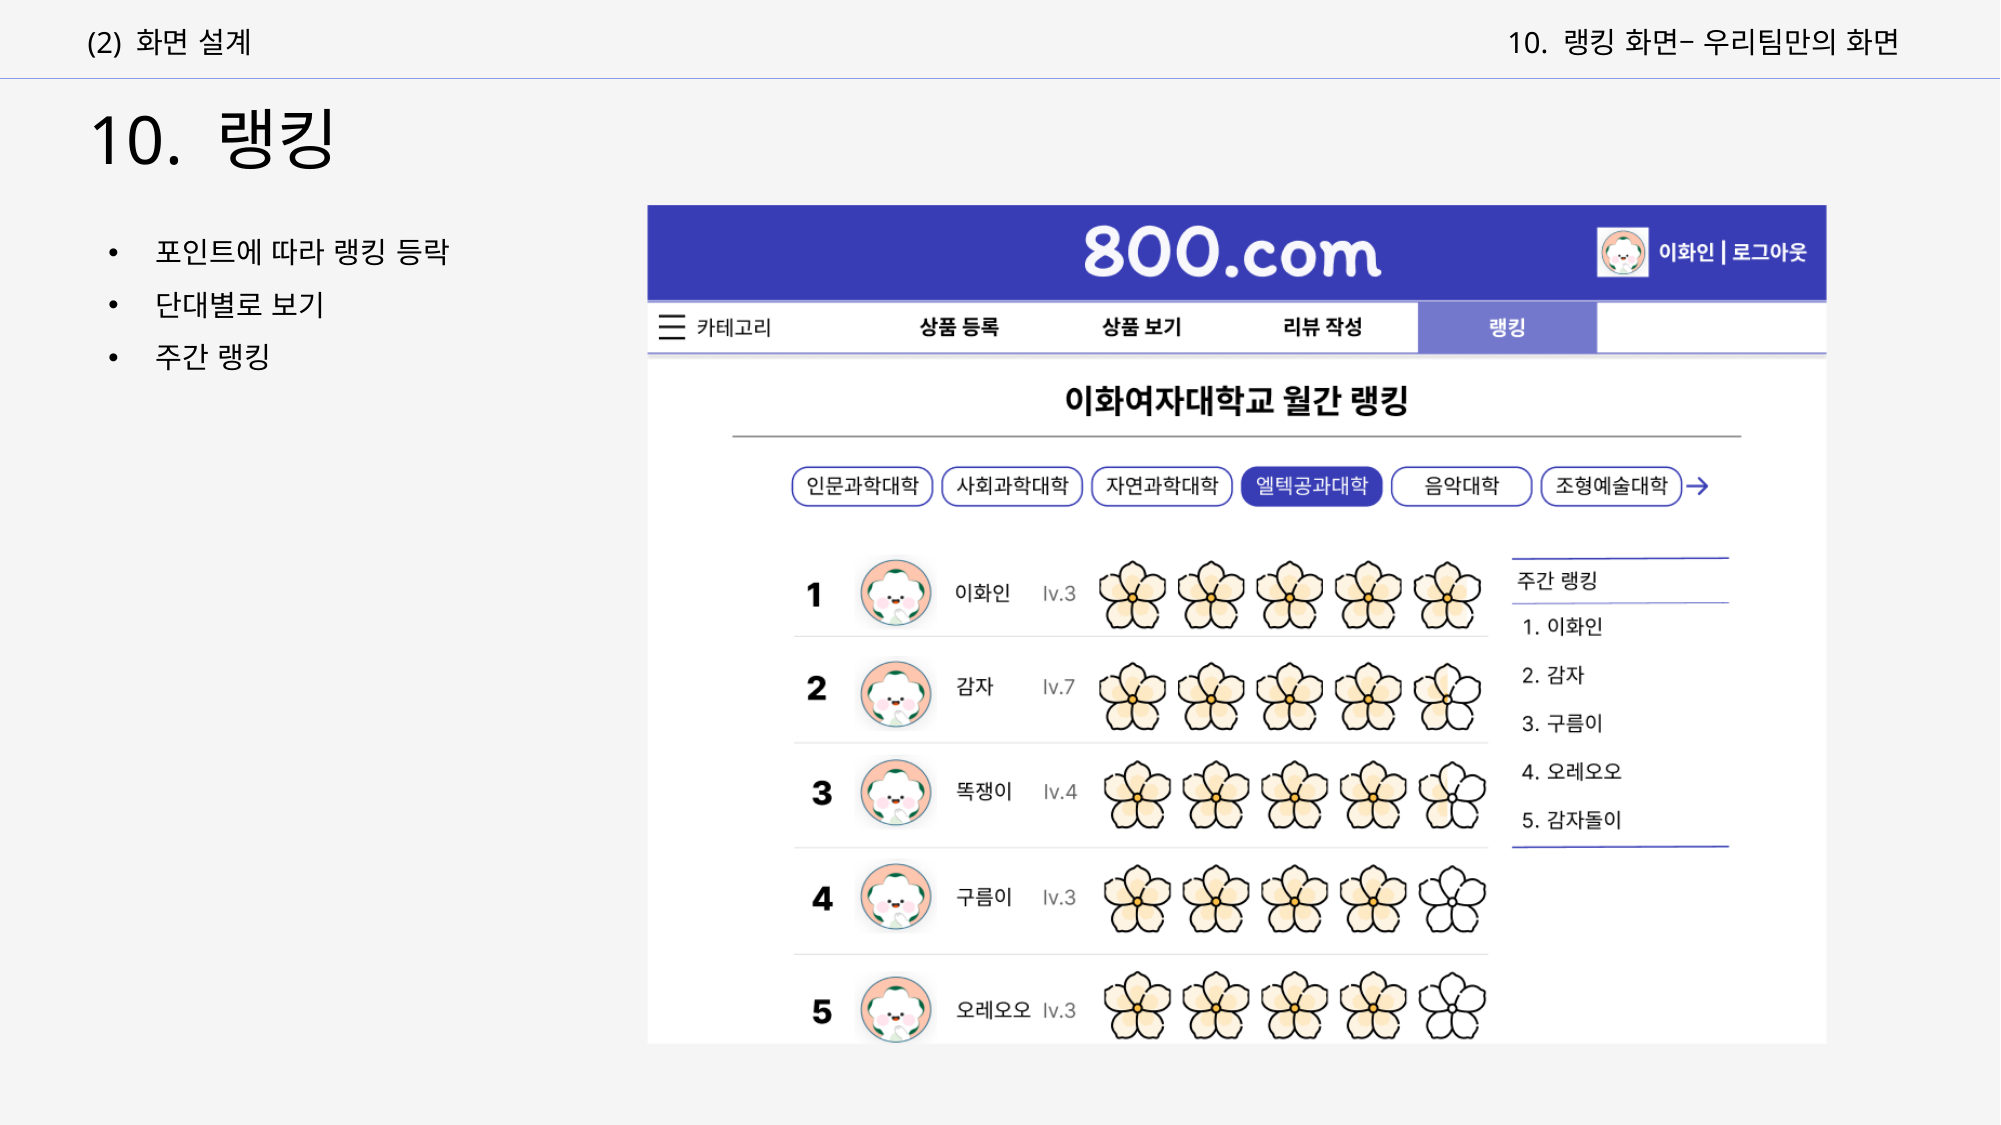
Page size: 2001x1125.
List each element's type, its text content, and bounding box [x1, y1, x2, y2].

text_box 10. 랭킹 [74, 90, 629, 186]
text_box (2) 화면 설계 [72, 17, 441, 67]
text_box 10. 랭킹 화면– 우리팀만의 화면 [1371, 17, 1916, 67]
picture [646, 203, 1828, 1047]
text_box 포인트에 따라 랭킹 등락 단대별로 보기 주간 랭킹 [93, 209, 618, 382]
